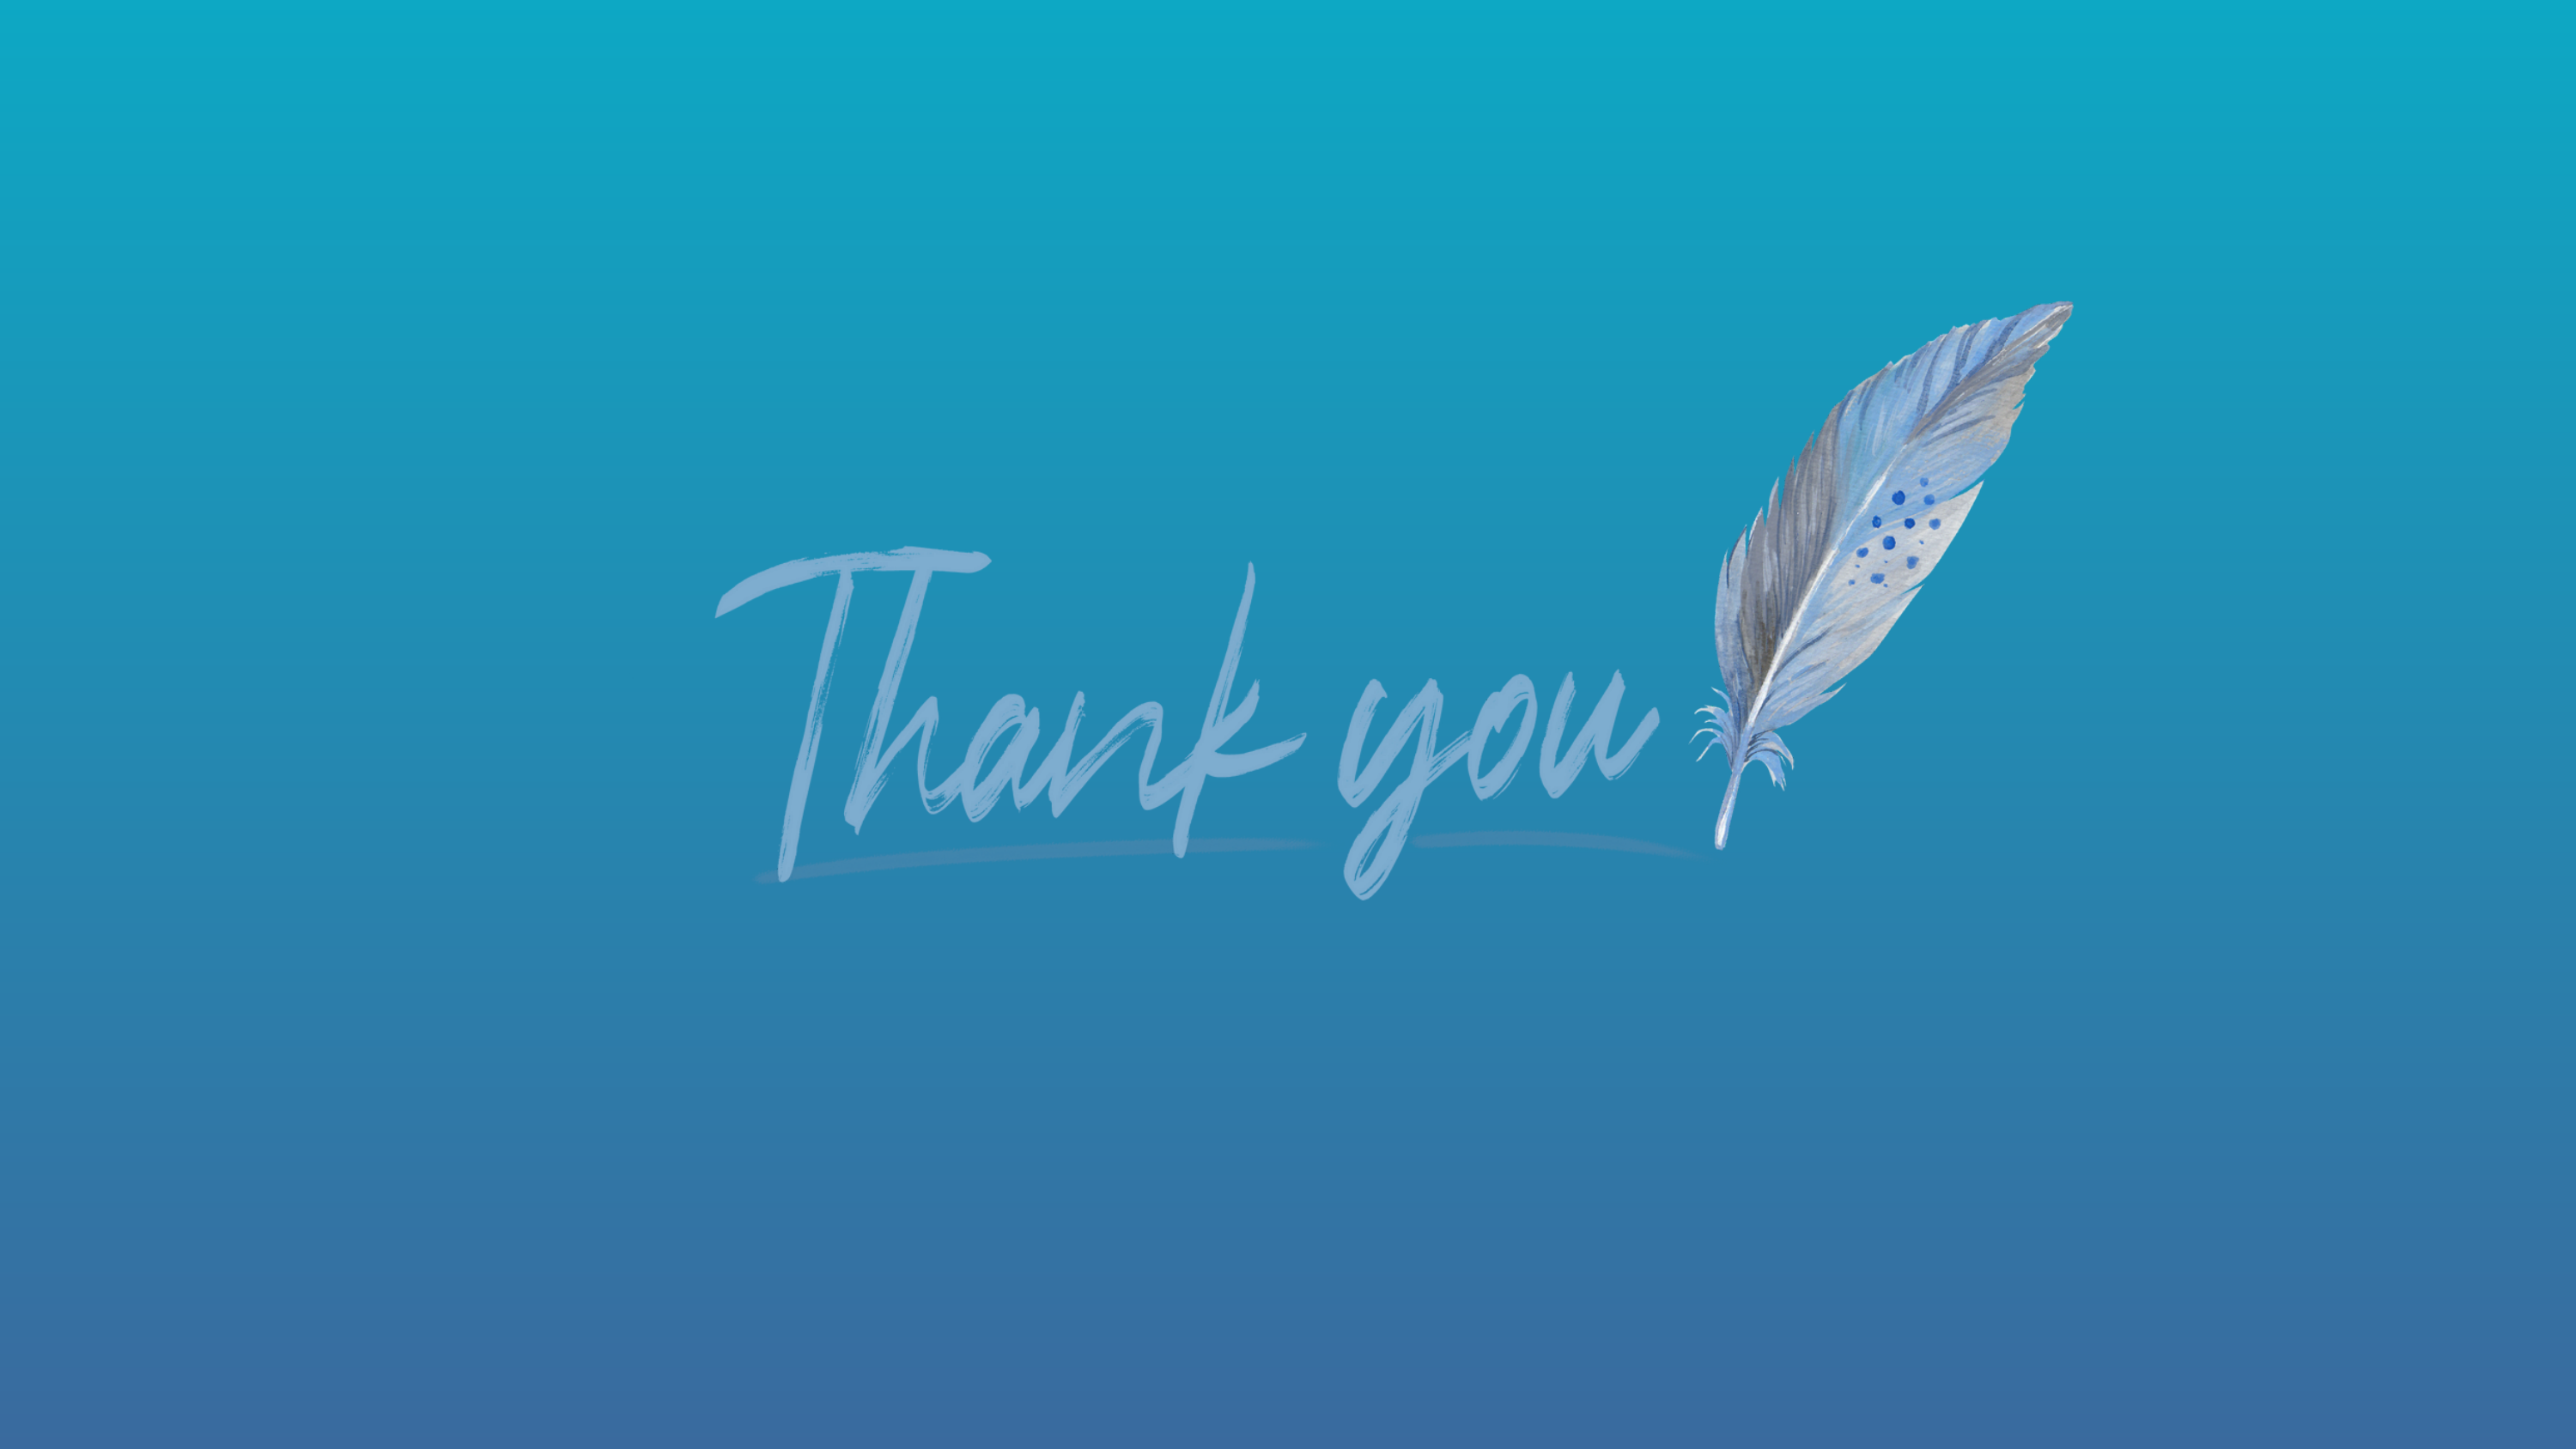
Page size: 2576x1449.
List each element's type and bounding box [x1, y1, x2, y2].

text_box [620, 300, 2075, 900]
